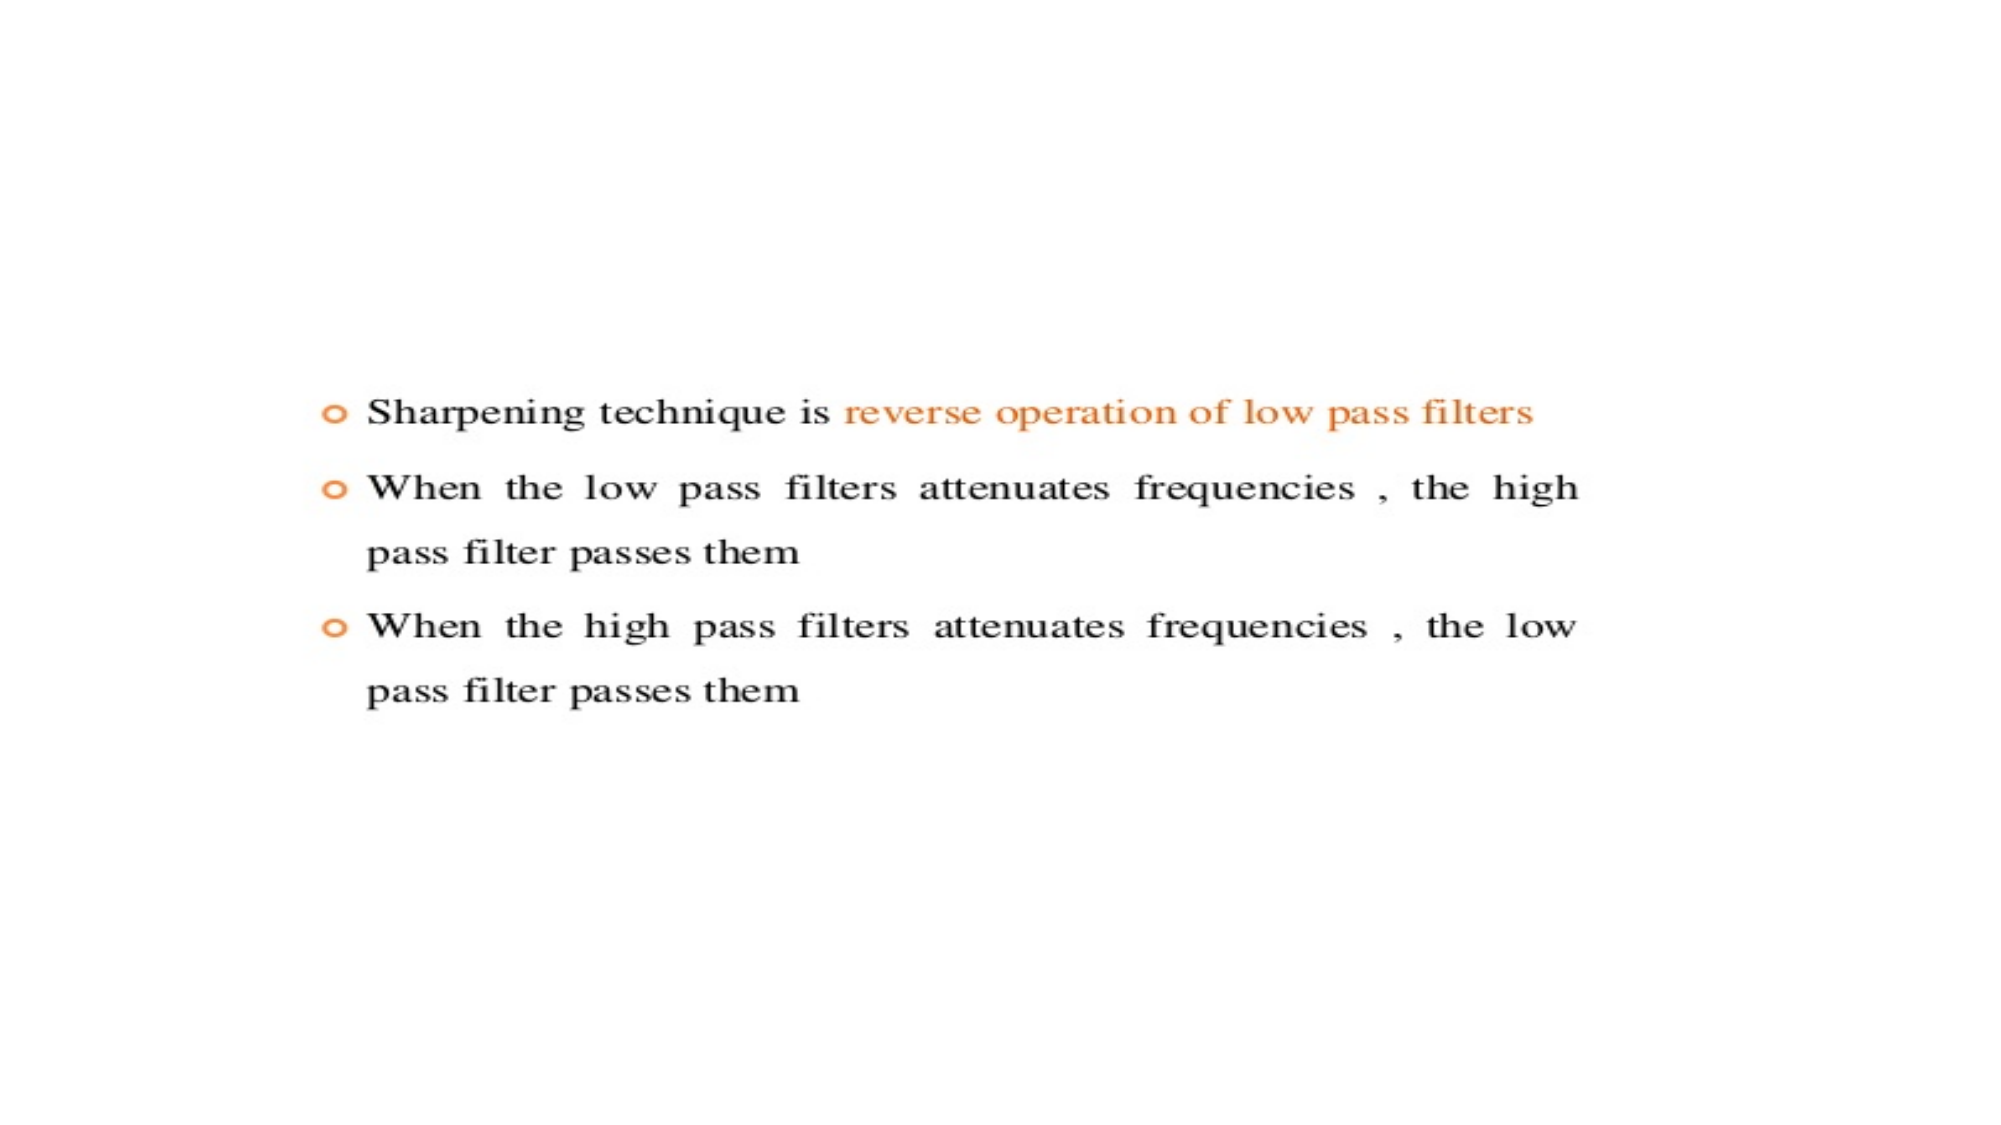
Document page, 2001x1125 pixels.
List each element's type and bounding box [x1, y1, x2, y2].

picture [299, 319, 1609, 781]
